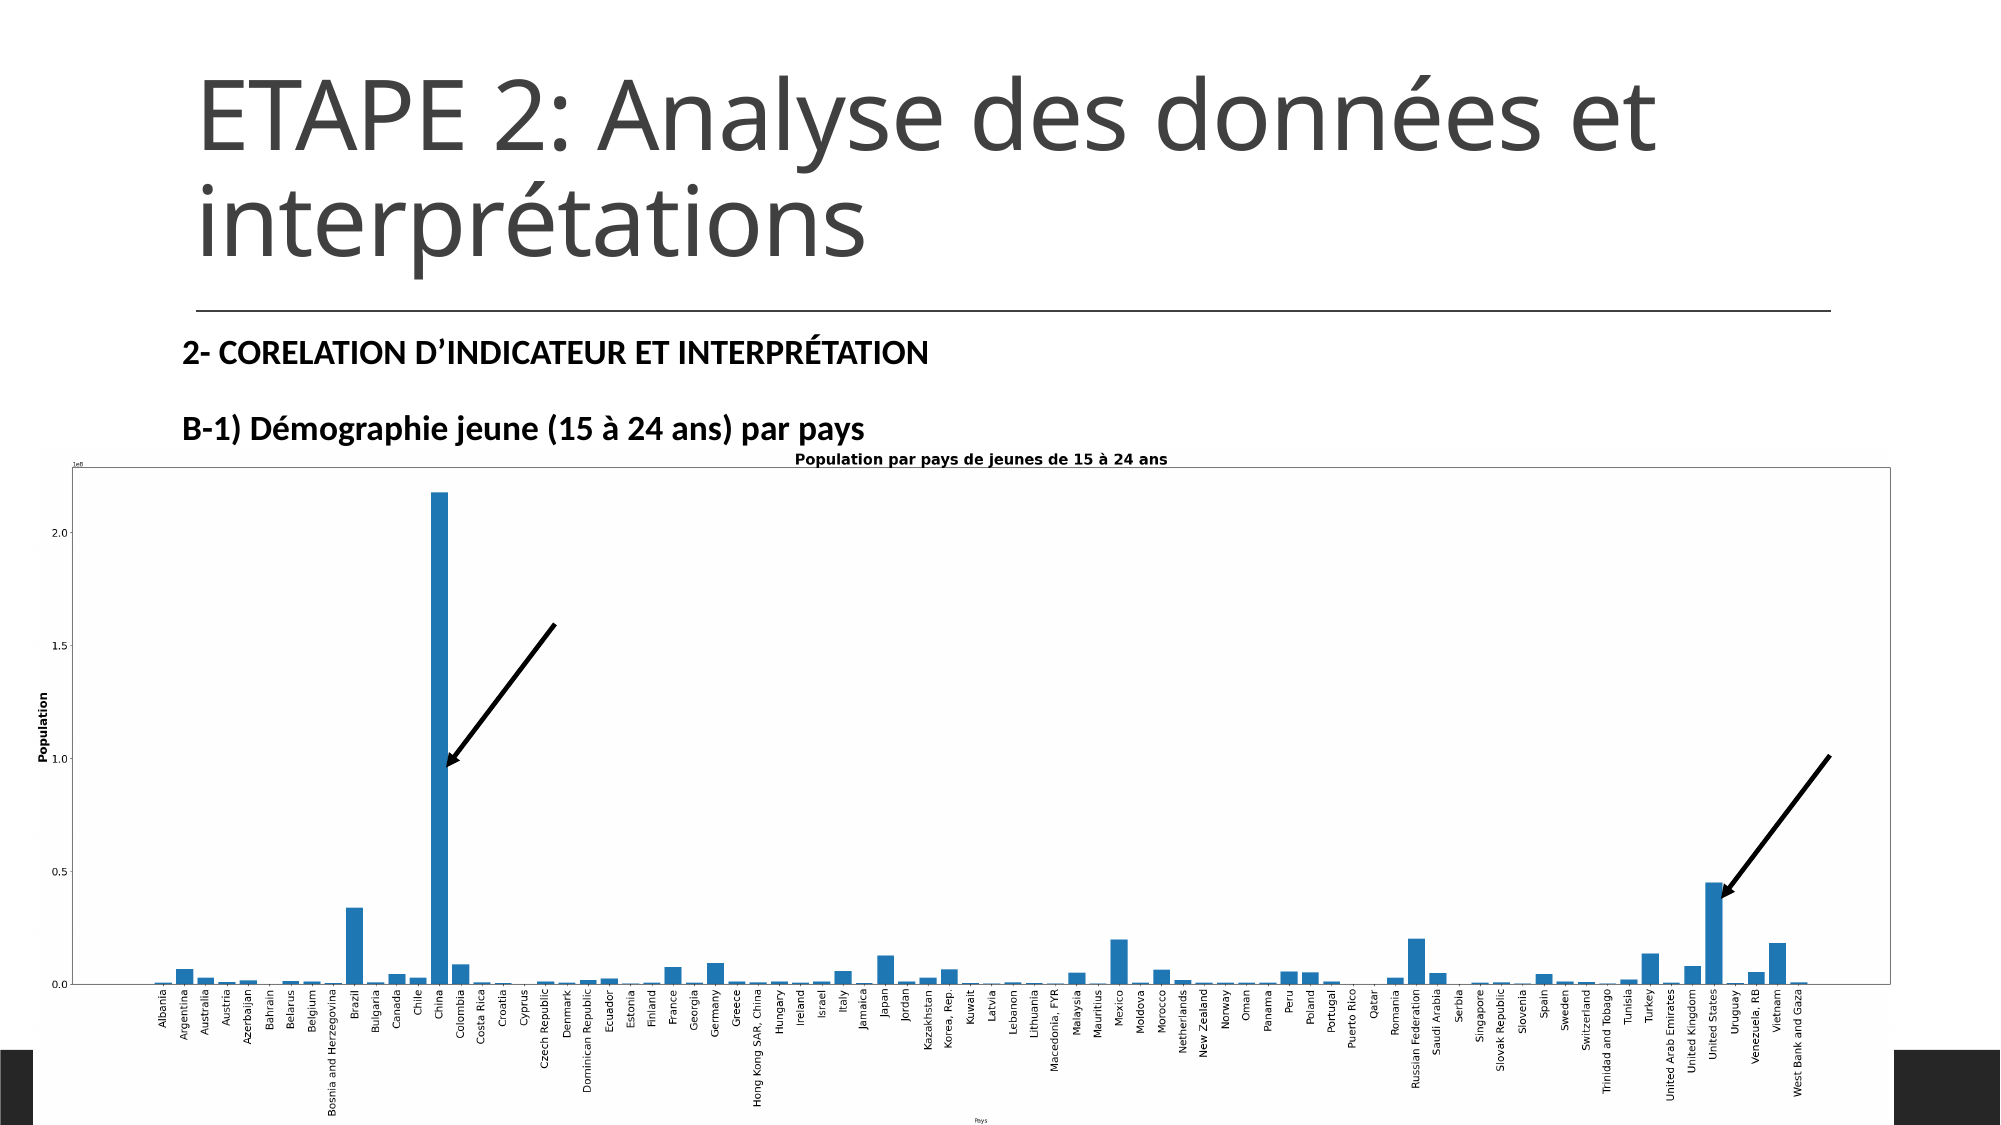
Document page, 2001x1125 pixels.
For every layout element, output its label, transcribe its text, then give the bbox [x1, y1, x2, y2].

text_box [1720, 754, 1831, 900]
text_box 2- CORELATION D’indicateur et interprétation B-1) Démographie jeune (15 à 24 ans) par pays [167, 325, 1141, 446]
title ETAPE 2: Analyse des données et interprétations [180, 47, 1830, 285]
picture [32, 448, 1894, 1125]
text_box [445, 623, 556, 769]
